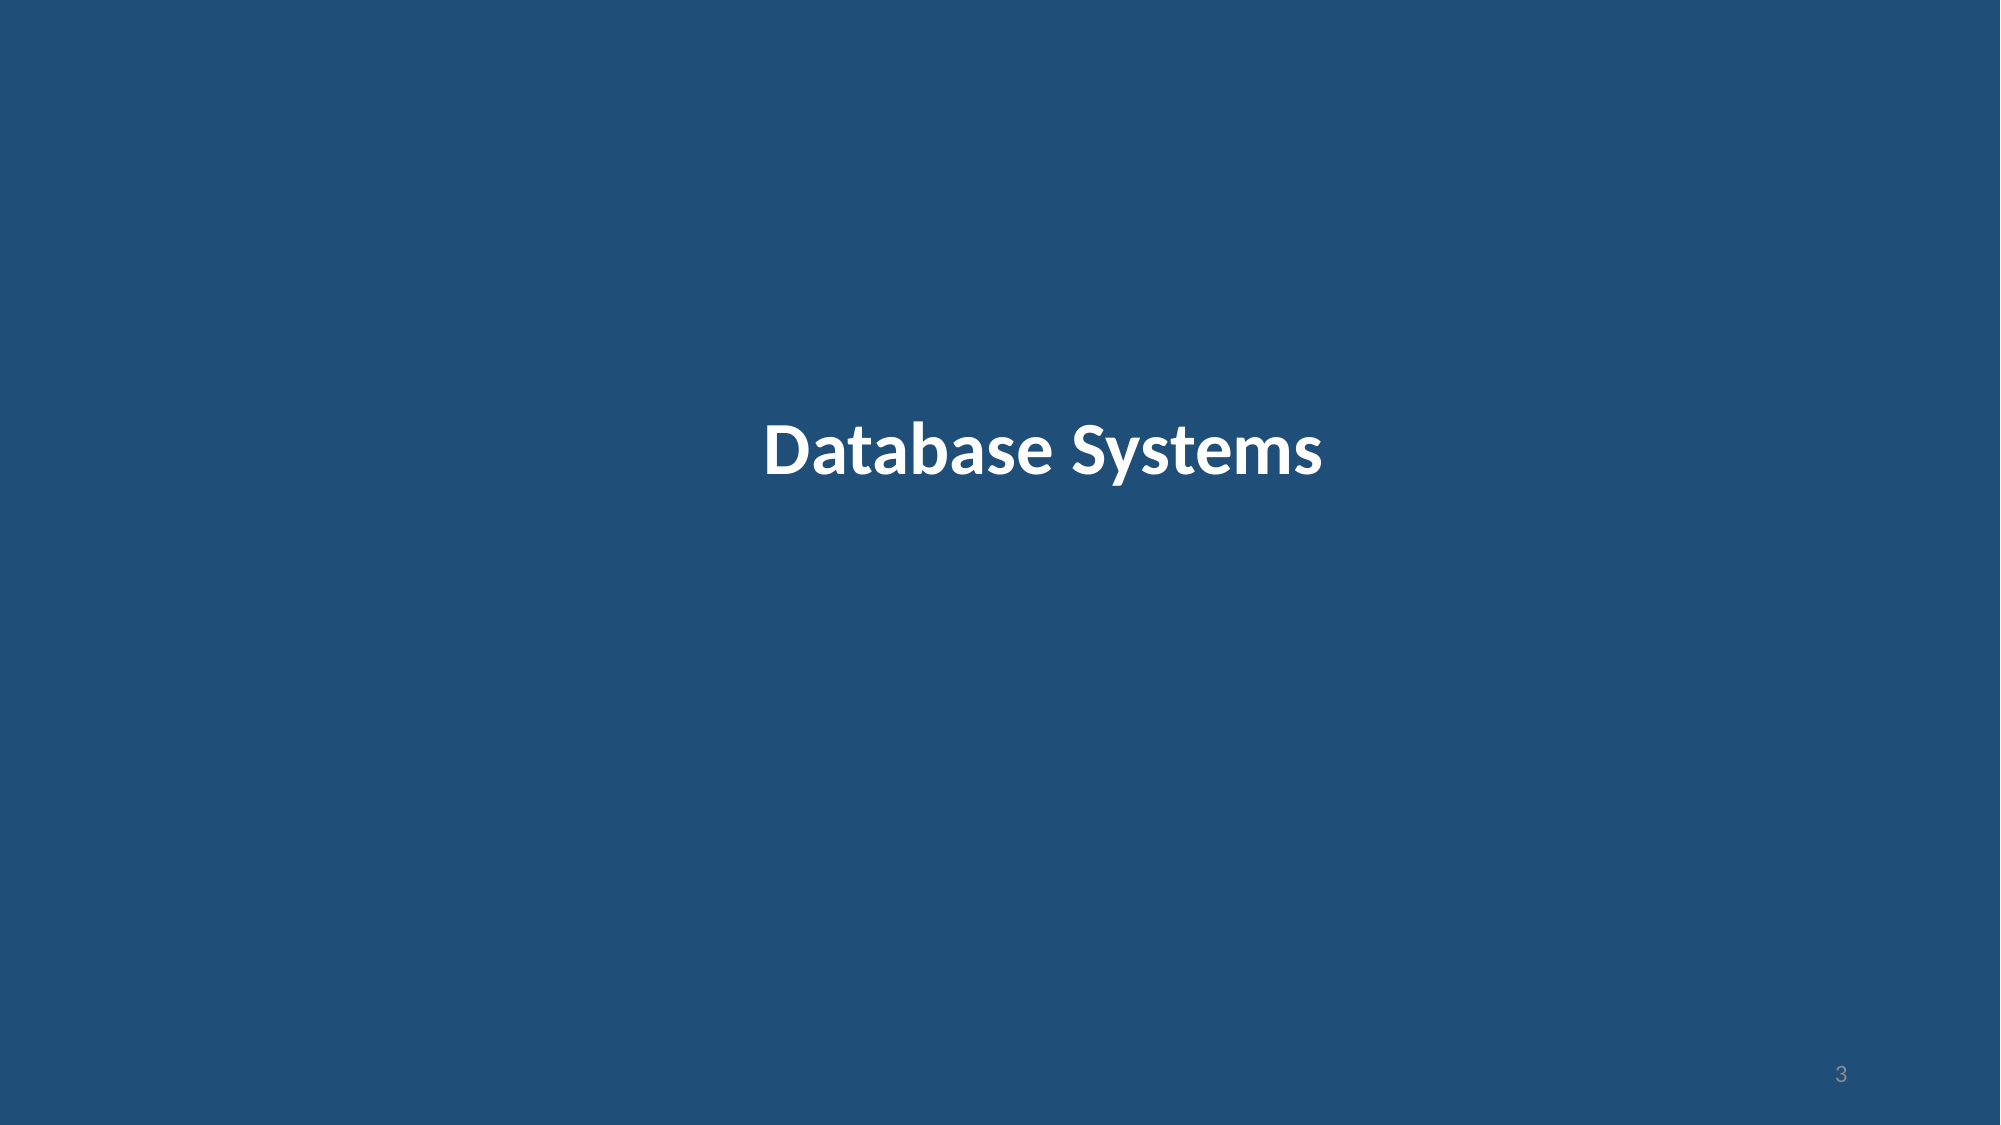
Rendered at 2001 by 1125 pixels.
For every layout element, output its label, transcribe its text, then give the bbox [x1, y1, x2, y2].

slide_number 3 [1412, 1042, 1863, 1103]
title Database Systems [181, 349, 1907, 551]
